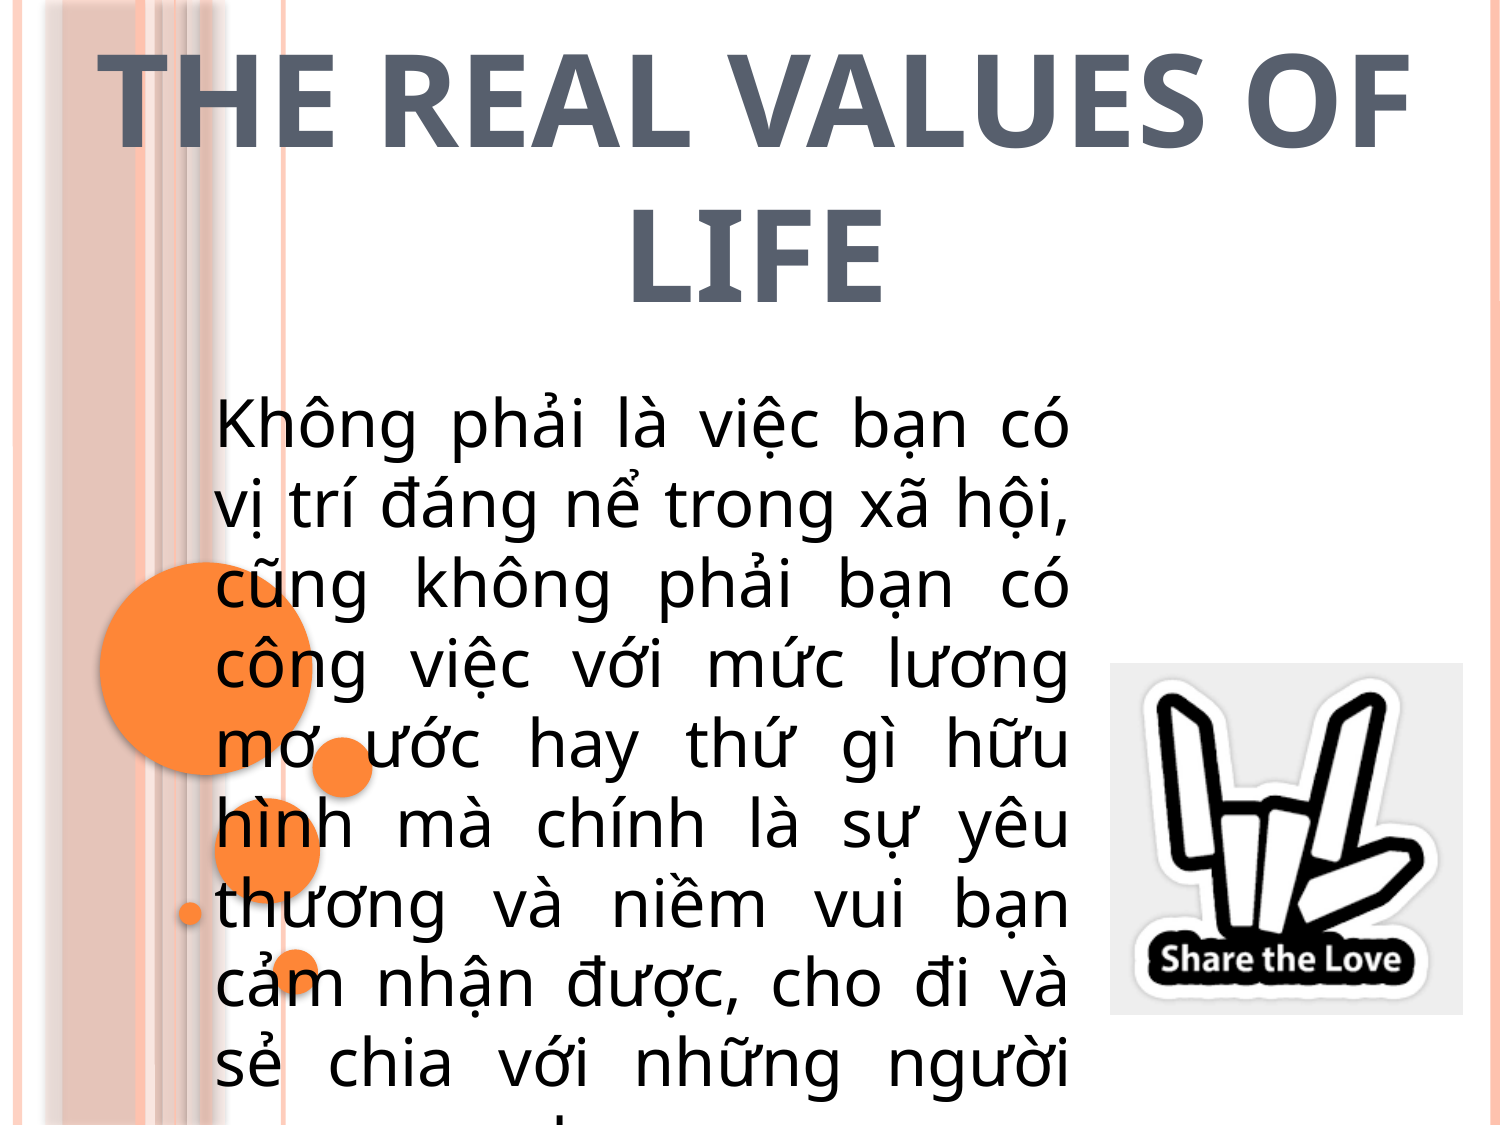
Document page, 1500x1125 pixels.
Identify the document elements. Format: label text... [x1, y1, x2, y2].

text_box Không phải là việc bạn có vị trí đáng nể trong xã hội, cũng không phải bạn có công việc với mức lương mơ ước hay thứ gì hữu hình mà chính là sự yêu thương và niềm vui bạn cảm nhận được, cho đi và sẻ chia với những người xung quanh [199, 373, 1088, 1125]
picture [1110, 663, 1463, 1016]
text_box THE REAL VALUES OF LIFE [49, 62, 1463, 336]
